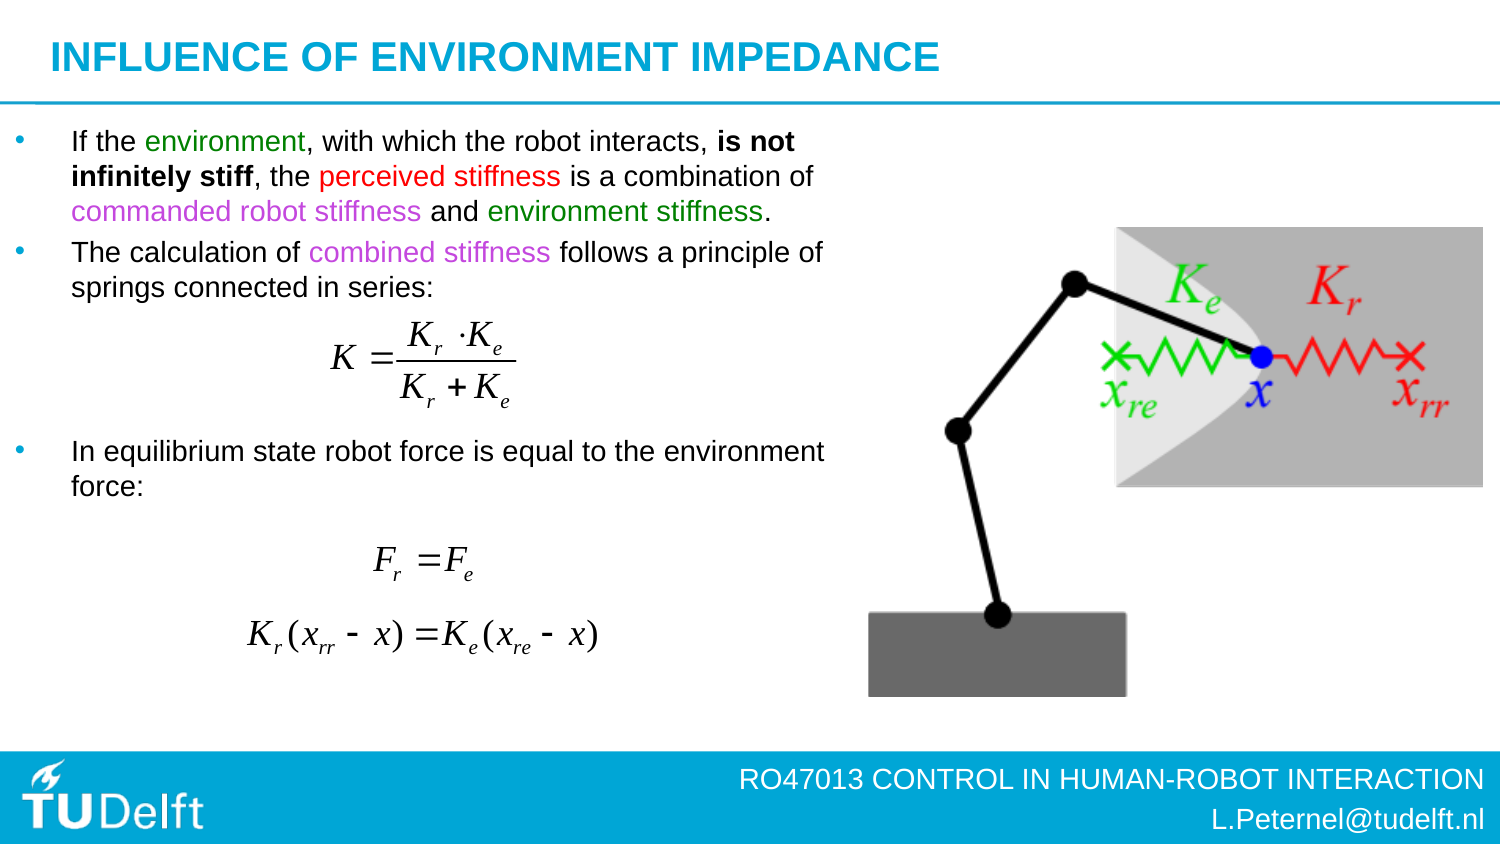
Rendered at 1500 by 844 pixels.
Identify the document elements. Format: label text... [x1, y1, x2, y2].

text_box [366, 534, 481, 591]
title INFLUENCE OF ENVIRONMENT IMPEDANCE [35, 17, 1455, 92]
picture [868, 227, 1484, 697]
list If the environment, with which the robot interacts, is not infinitely stiff, the perceived stiffness is a combination of commanded robot stiffness and environment stiffness. The calculation of combined stiffness follows a principle of springs connected in series: In equilibrium state robot force is equal to the environment force: [0, 114, 869, 740]
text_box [323, 311, 524, 417]
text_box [240, 608, 606, 665]
